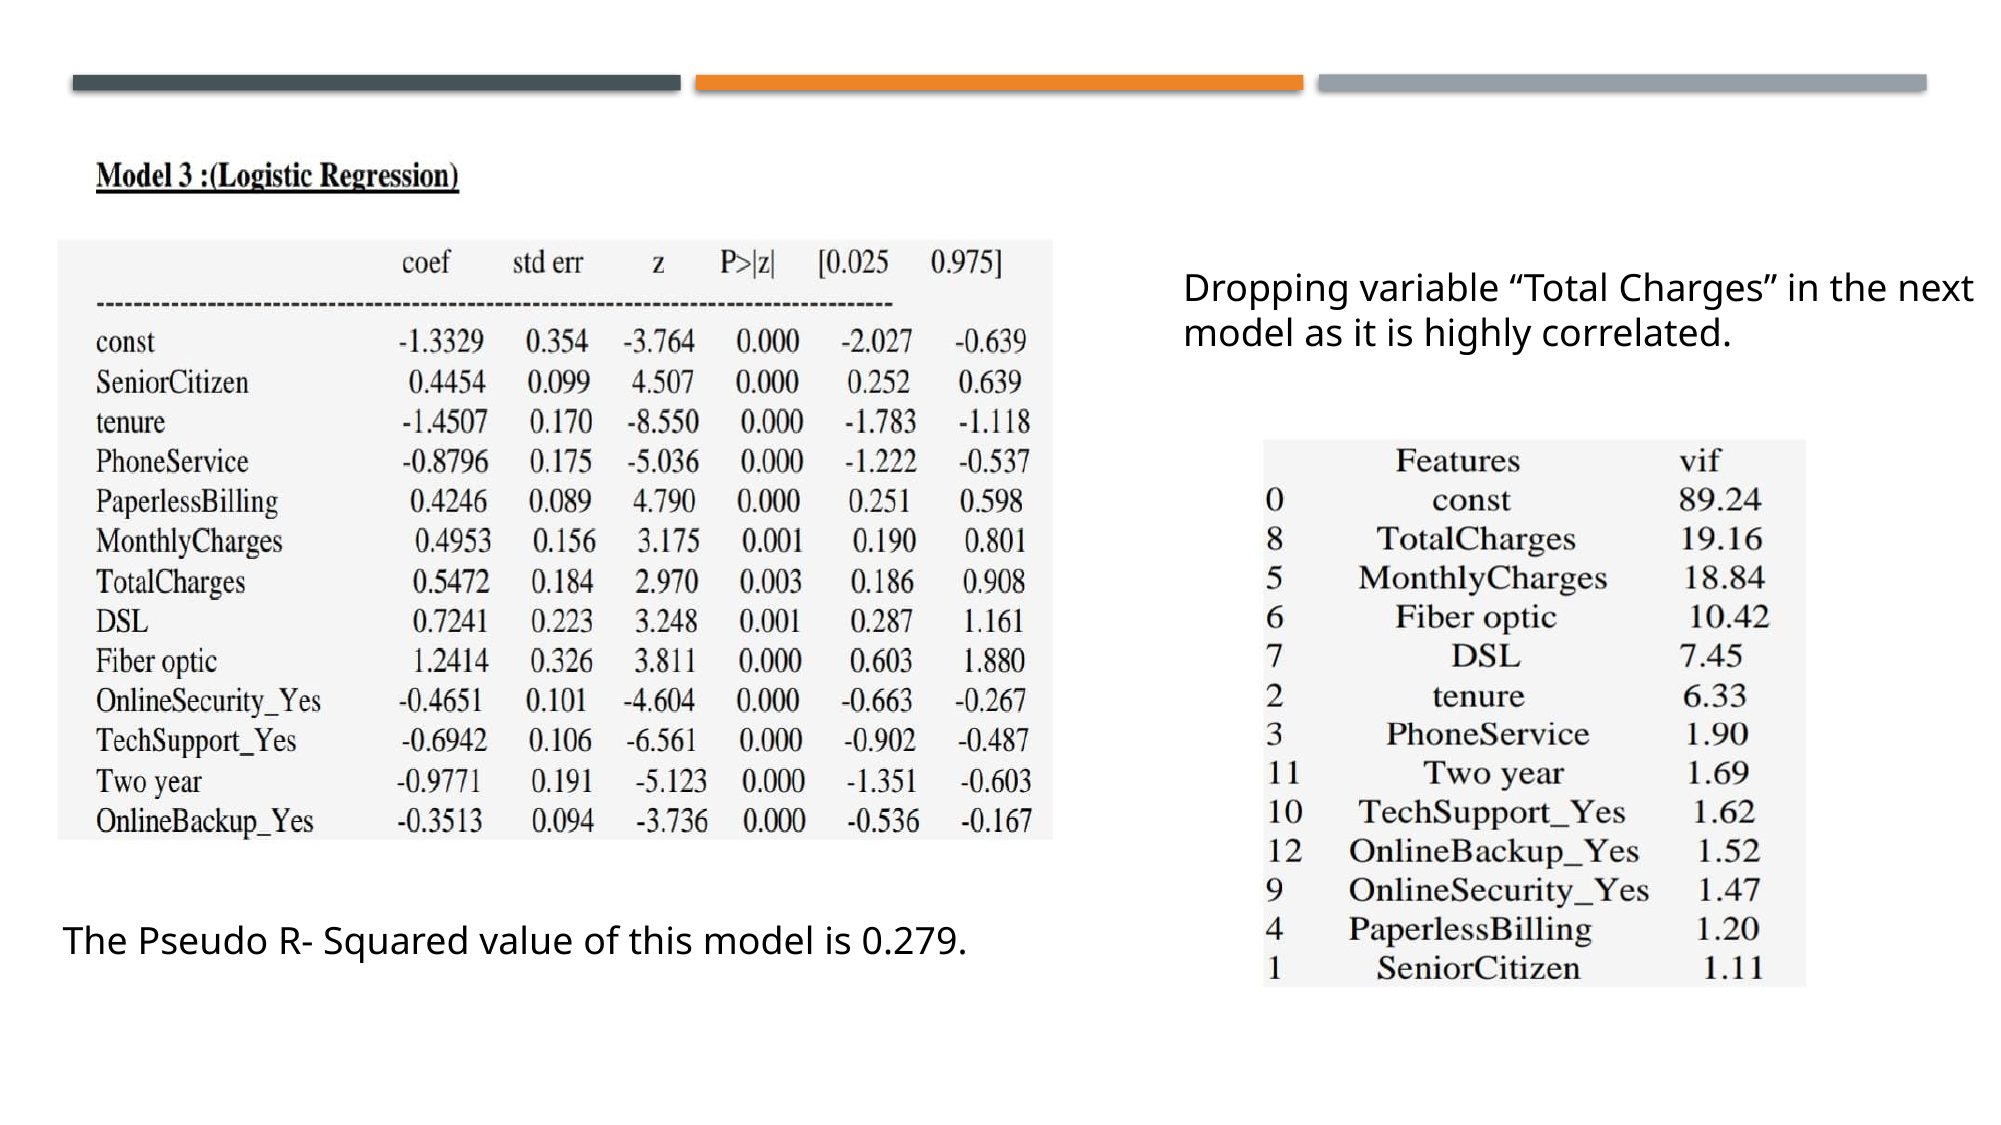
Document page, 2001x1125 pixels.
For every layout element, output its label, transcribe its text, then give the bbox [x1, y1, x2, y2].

picture [1224, 426, 1807, 1021]
text_box The Pseudo R- Squared value of this model is 0.279. [48, 909, 984, 970]
picture [42, 136, 1054, 867]
text_box Dropping variable “Total Charges” in the next model as it is highly correlated. [1168, 256, 2000, 362]
